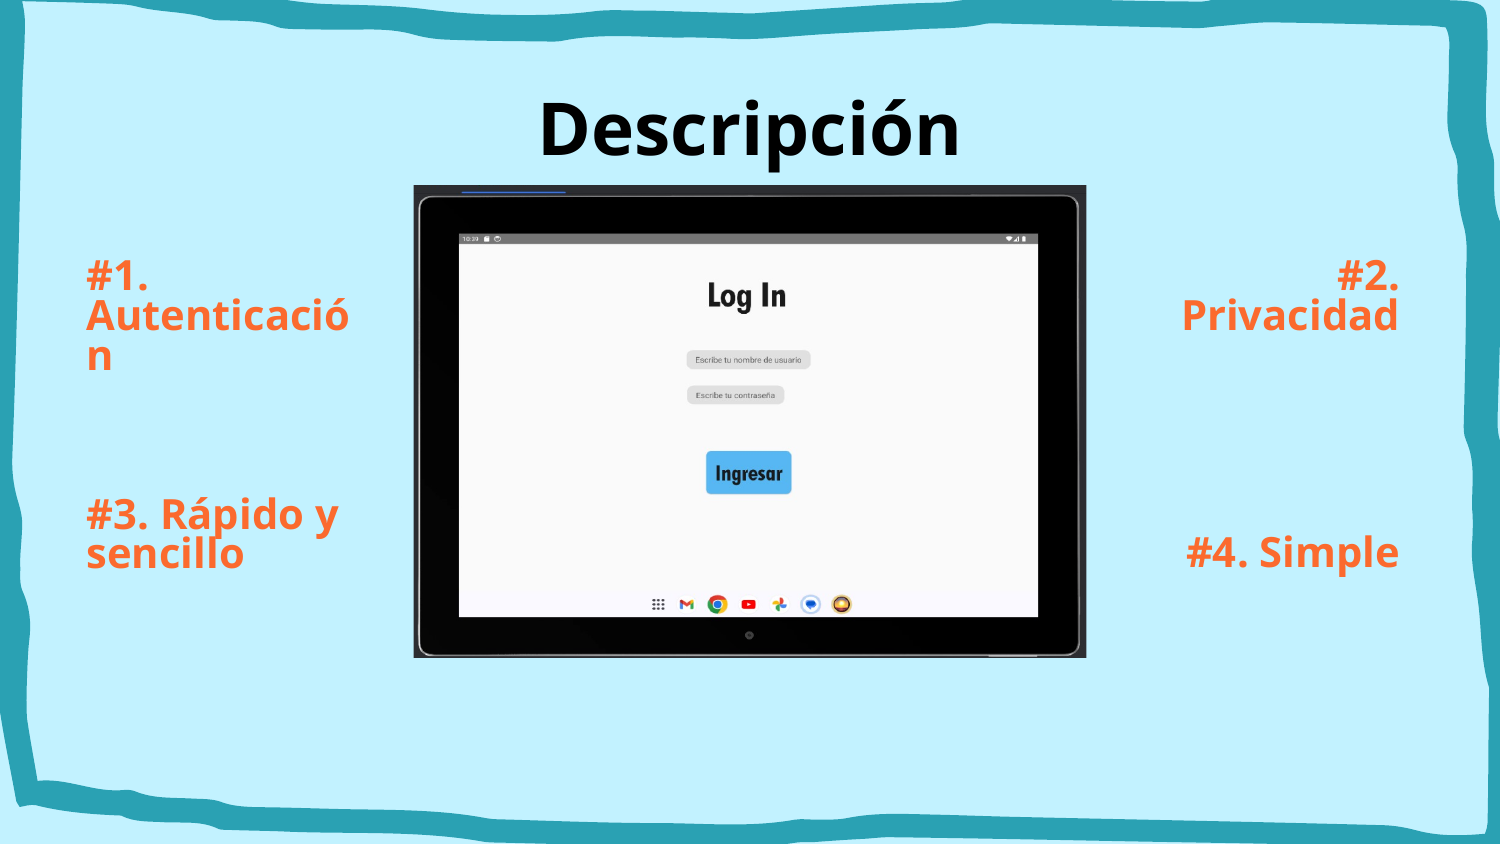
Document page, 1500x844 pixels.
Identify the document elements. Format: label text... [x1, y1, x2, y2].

picture [413, 185, 1087, 659]
title Descripción [321, 79, 1179, 174]
subtitle #3. Rápido y sencillo [86, 482, 371, 577]
subtitle #4. Simple [1116, 482, 1401, 577]
subtitle #2. Privacidad [1116, 243, 1401, 338]
subtitle #1. Autenticación [86, 243, 371, 338]
